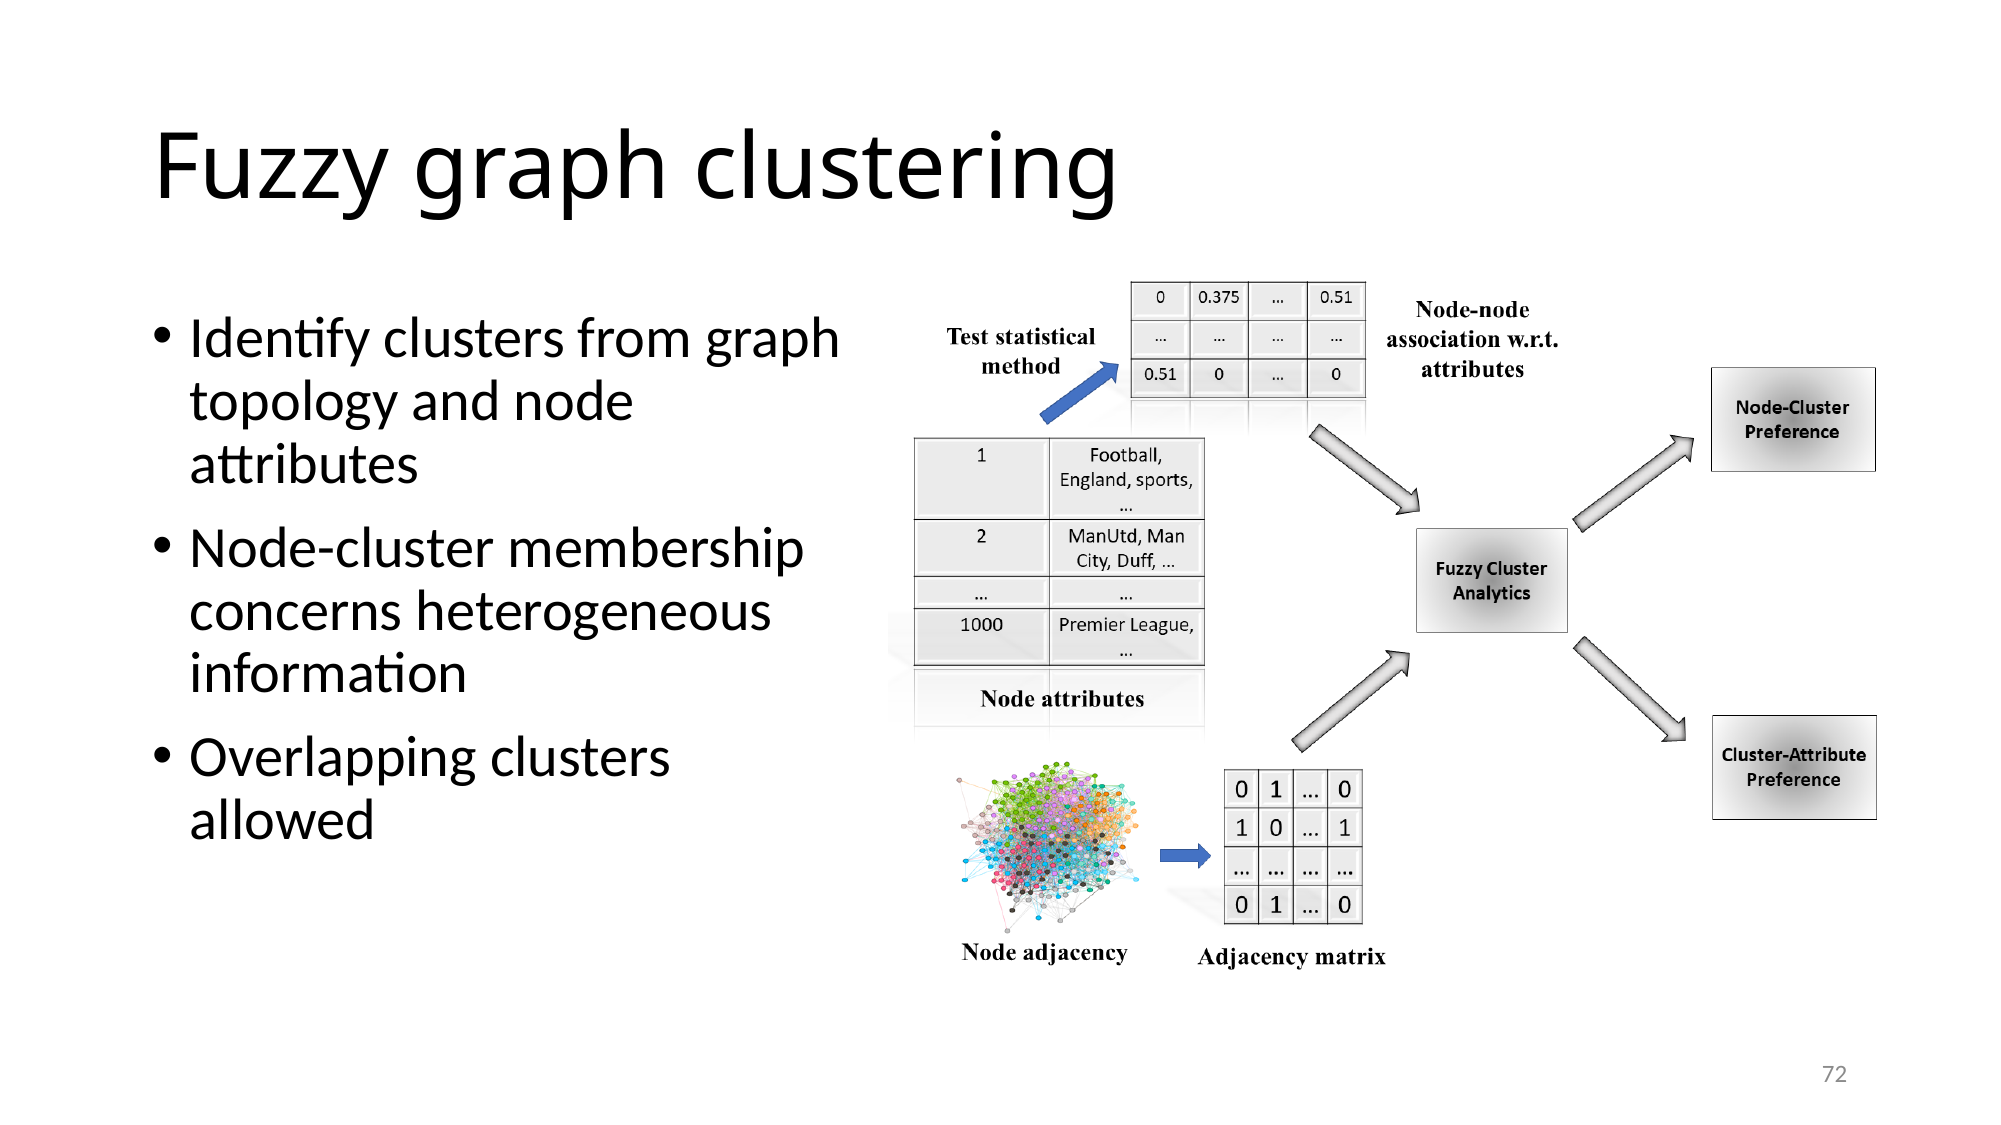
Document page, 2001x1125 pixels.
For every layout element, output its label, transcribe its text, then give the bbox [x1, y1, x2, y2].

slide_number 72 [1412, 1042, 1863, 1103]
list Identify clusters from graph topology and node attributes Node-cluster membership concerns heterogeneous information Overlapping clusters allowed [137, 299, 863, 1014]
title Fuzzy graph clustering [137, 59, 1863, 278]
picture [888, 262, 1889, 977]
